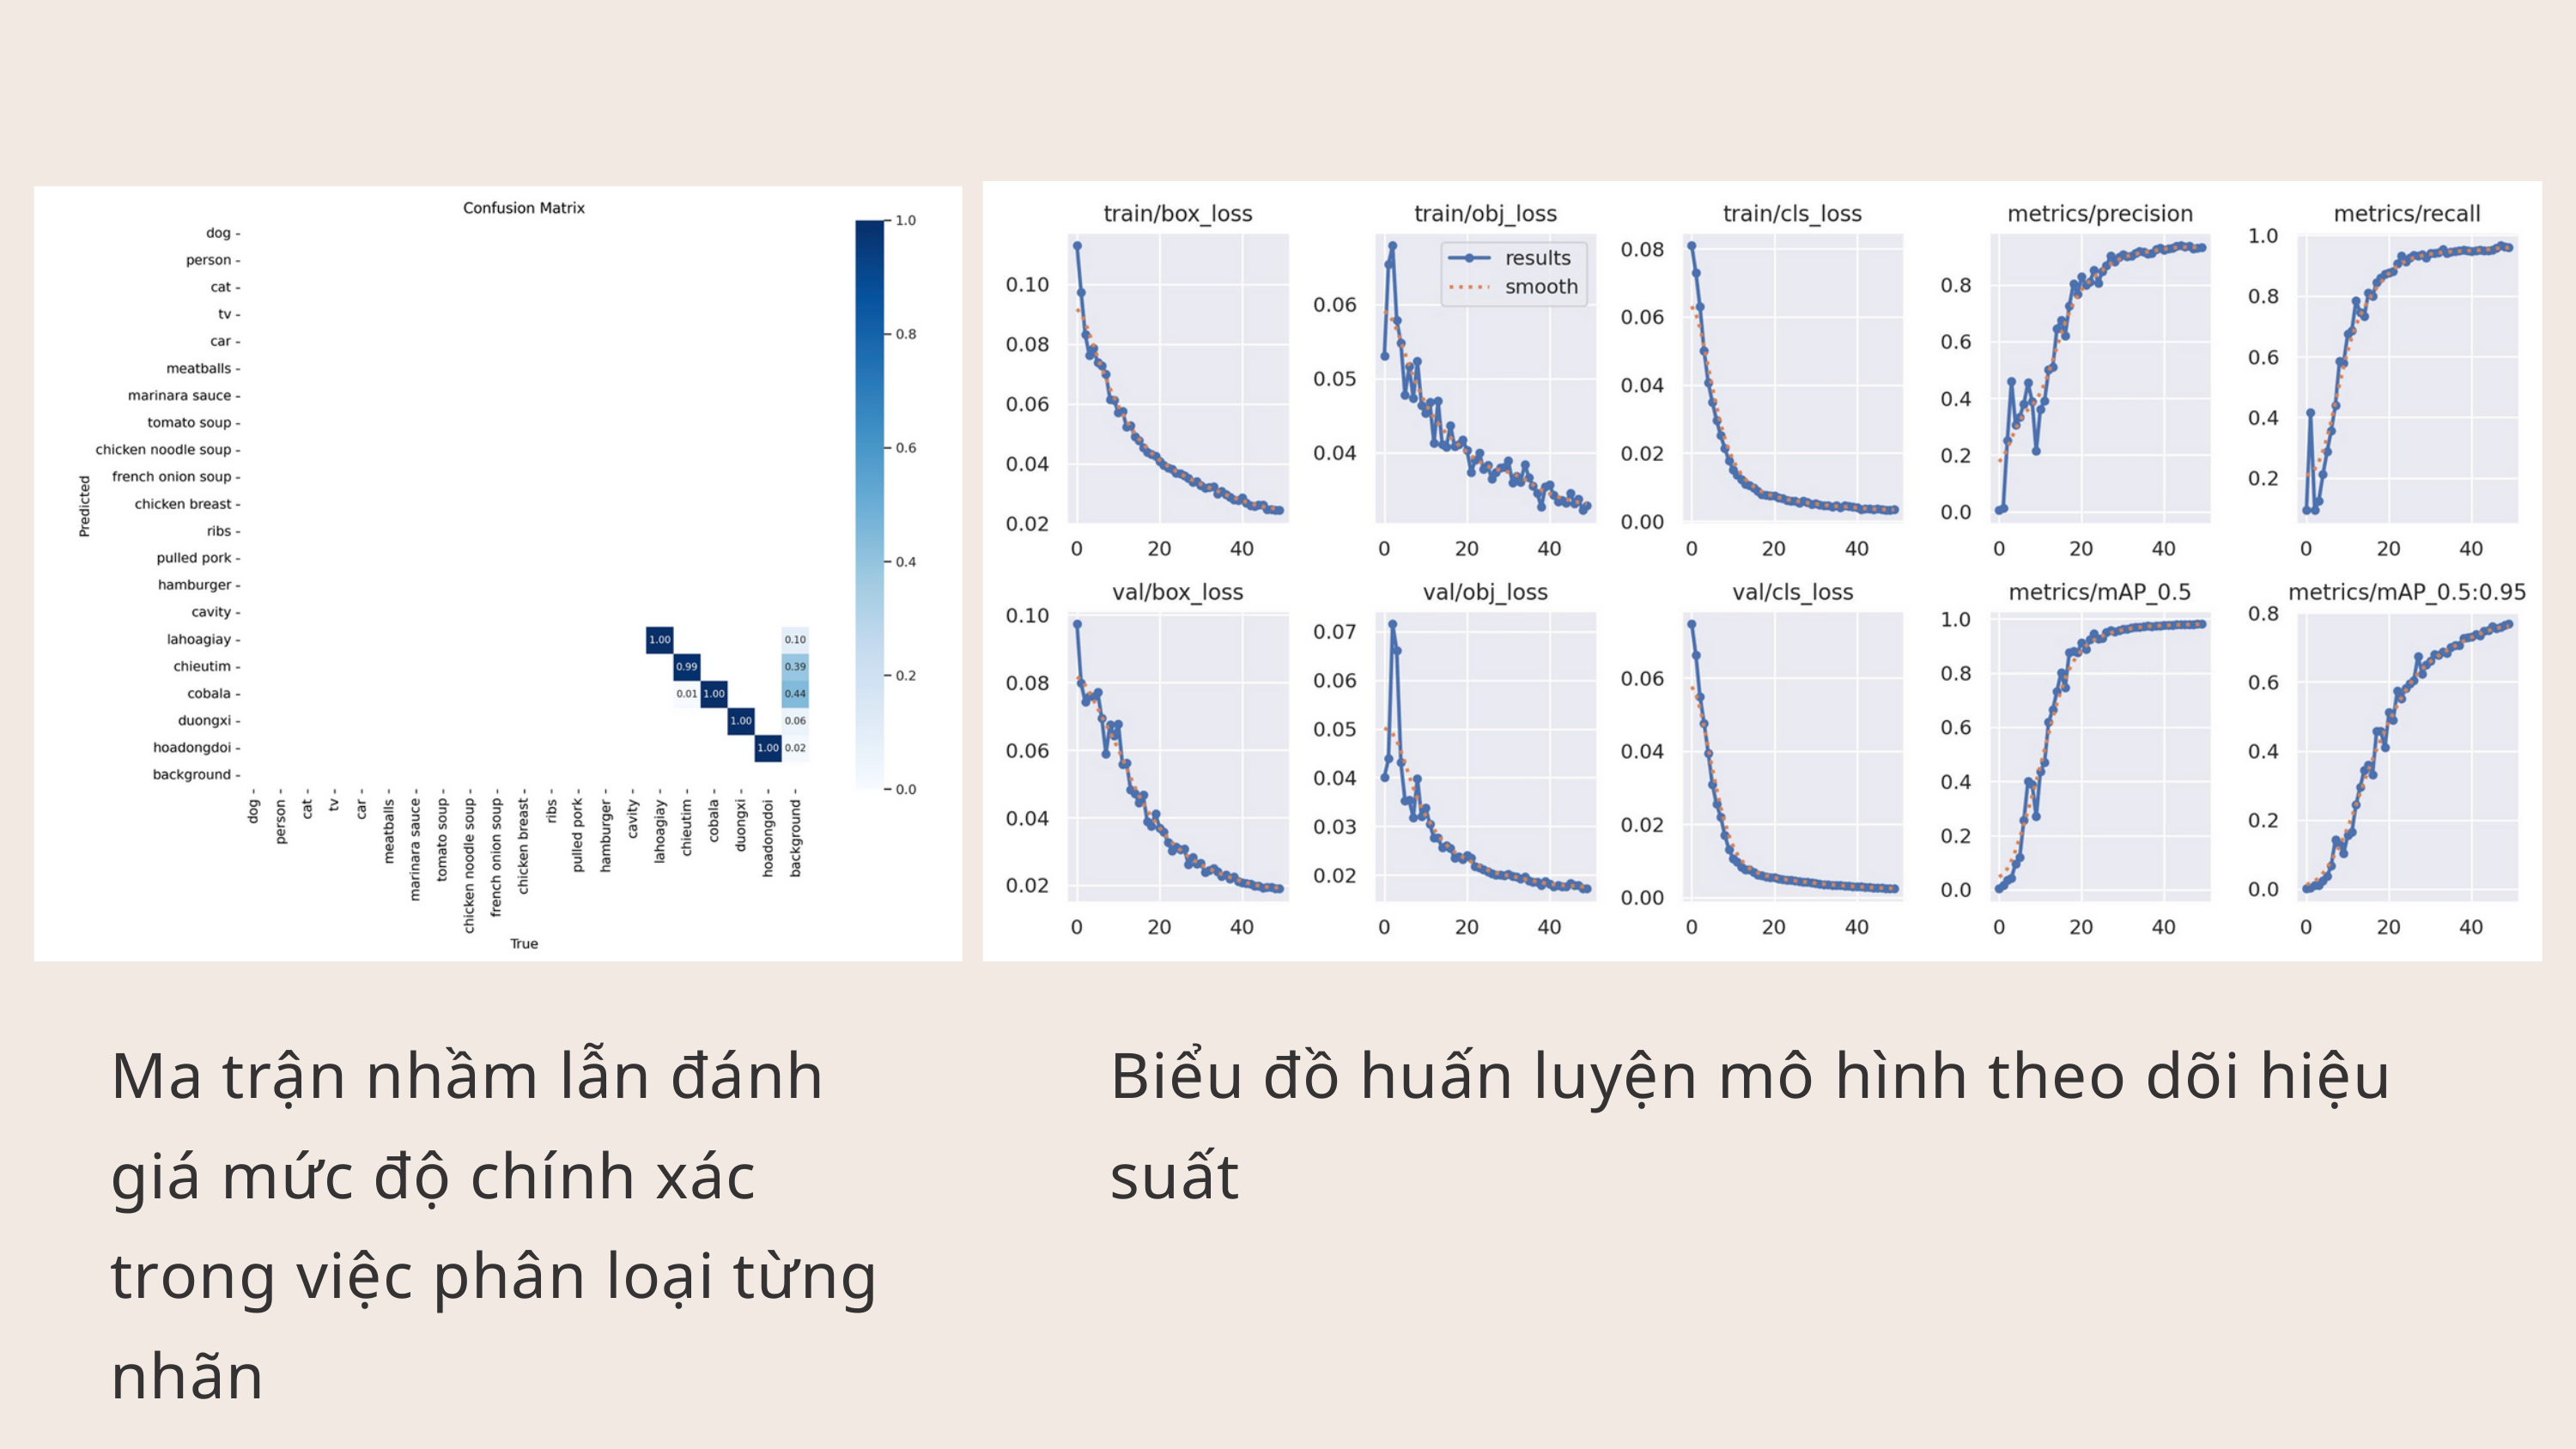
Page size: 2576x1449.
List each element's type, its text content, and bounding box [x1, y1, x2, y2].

text_box [982, 181, 2543, 961]
text_box Ma trận nhầm lẫn đánh giá mức độ chính xác trong việc phân loại từng nhãn [110, 1010, 886, 1412]
text_box [33, 181, 963, 961]
text_box Biểu đồ huấn luyện mô hình theo dõi hiệu suất [1109, 1010, 2415, 1312]
